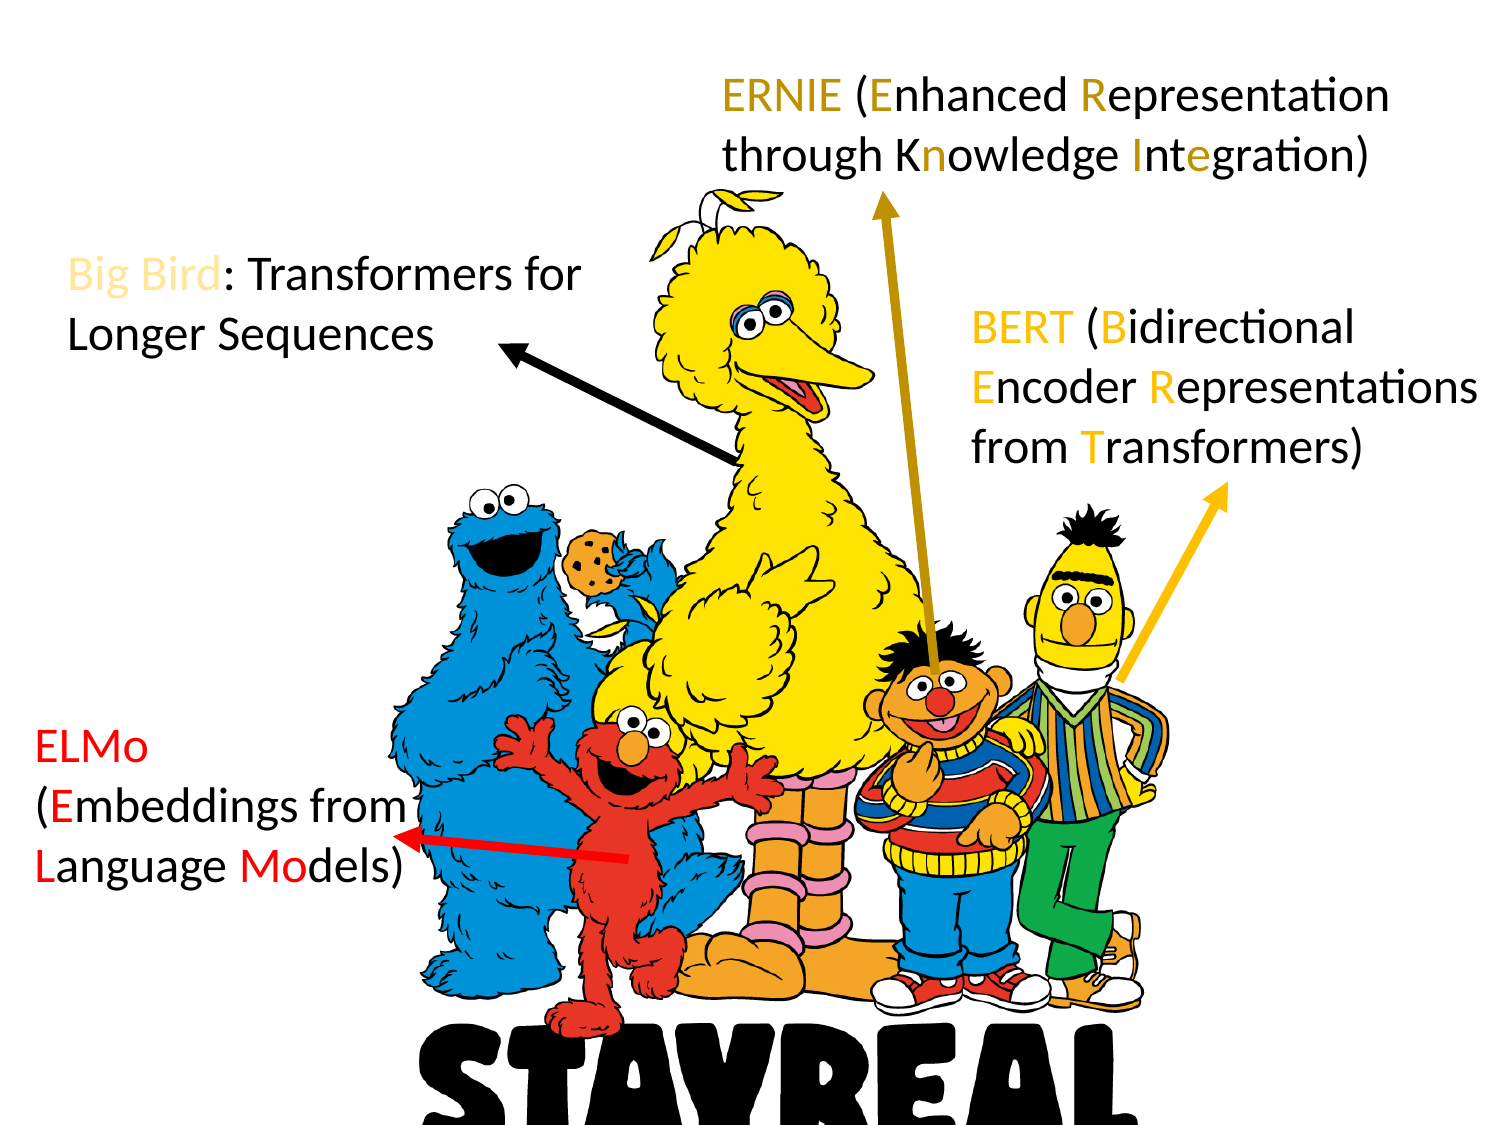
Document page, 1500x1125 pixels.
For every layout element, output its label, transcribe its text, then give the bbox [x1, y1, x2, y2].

text_box ERNIE (Enhanced Representation through Knowledge Integration) [706, 54, 1440, 189]
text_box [882, 190, 936, 675]
text_box ELMo (Embeddings from Language Models) [19, 704, 369, 900]
text_box BERT (Bidirectional Encoder Representations from Transformers) [1191, 286, 1500, 482]
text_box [392, 836, 629, 860]
picture [369, 155, 1191, 1125]
text_box Big Bird: Transformers for Longer Sequences [52, 232, 369, 368]
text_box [1119, 483, 1229, 682]
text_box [497, 343, 737, 463]
